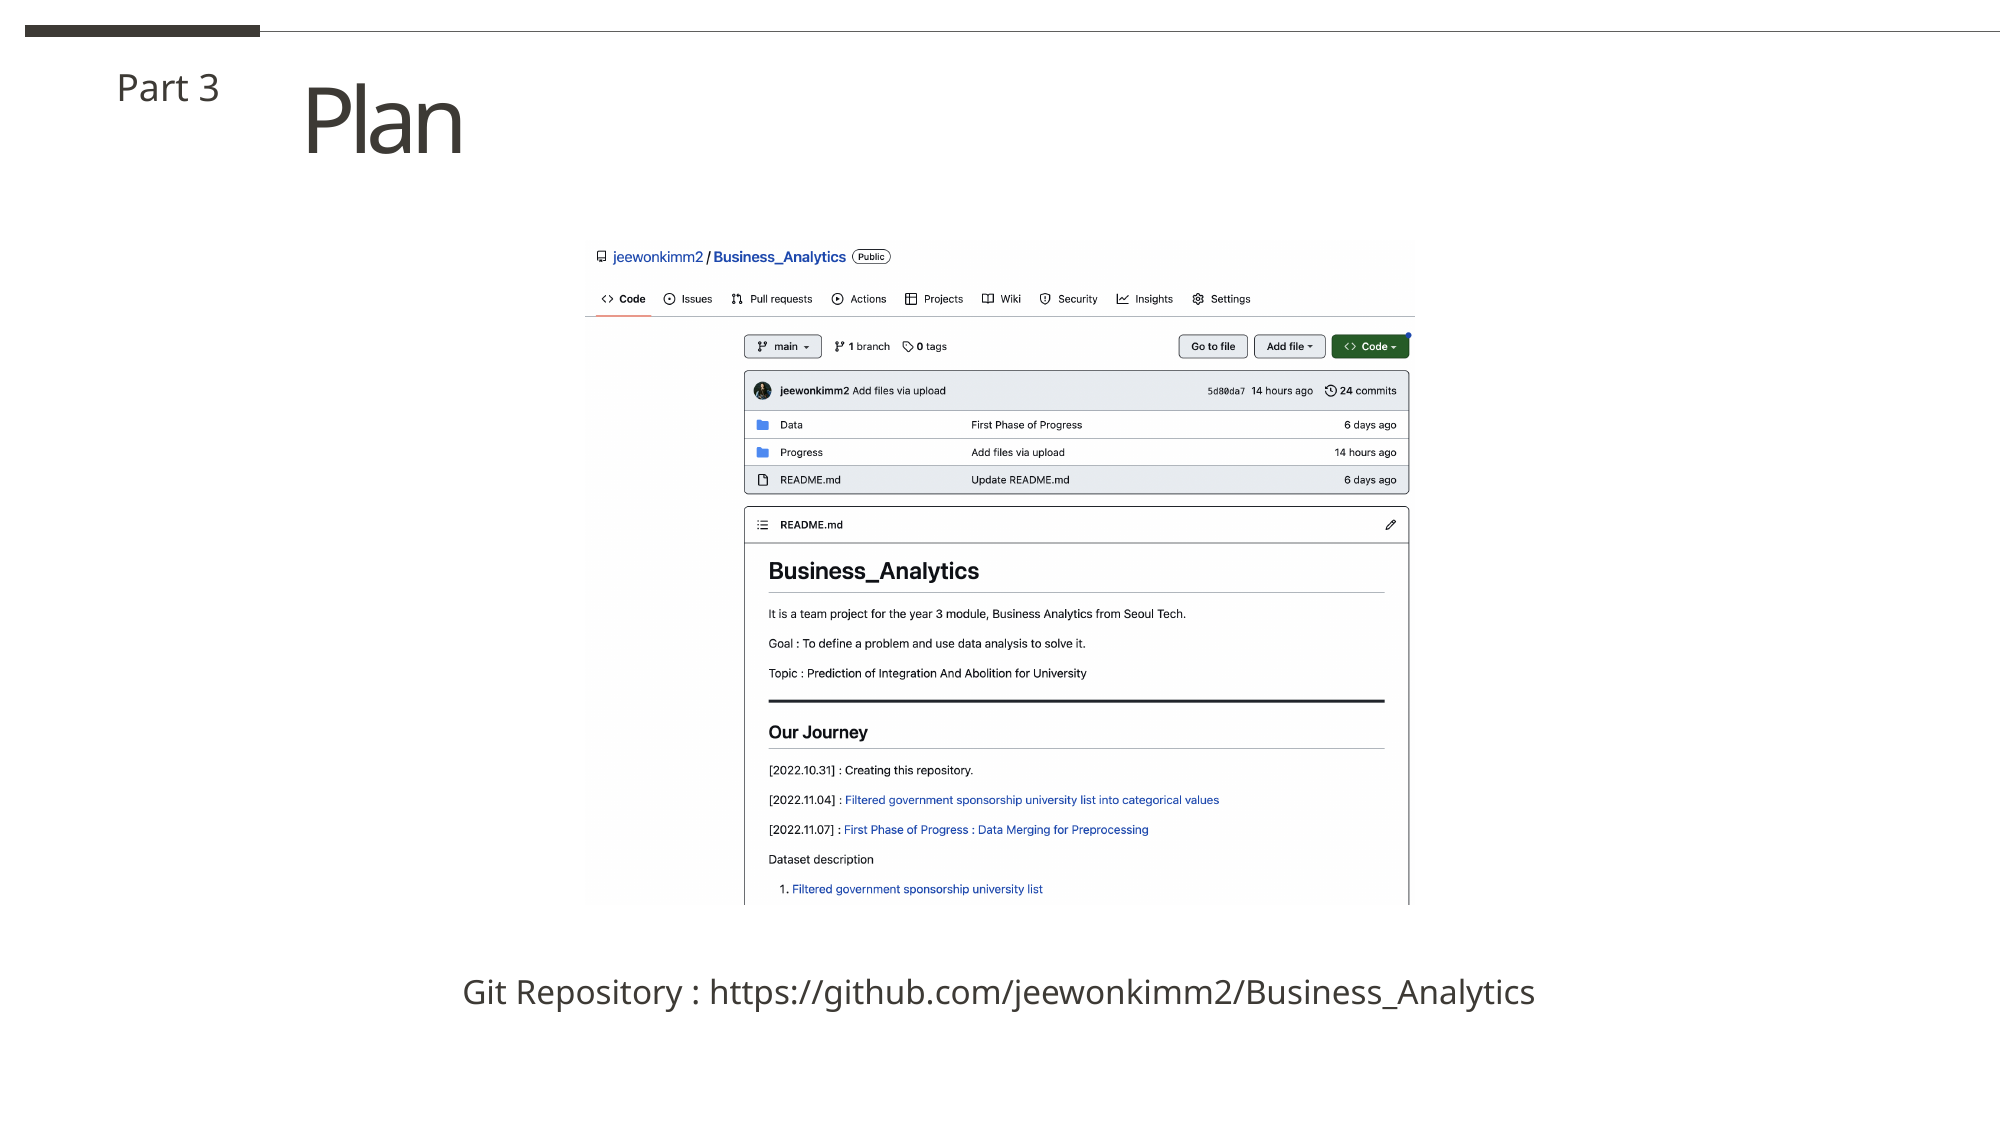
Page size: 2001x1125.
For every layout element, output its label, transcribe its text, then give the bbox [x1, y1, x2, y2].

picture [585, 240, 1415, 905]
text_box Git Repository : https://github.com/jeewonkimm2/Business_Analytics [447, 964, 1553, 1019]
text_box Part 3 [101, 56, 236, 117]
text_box Plan [285, 54, 484, 179]
